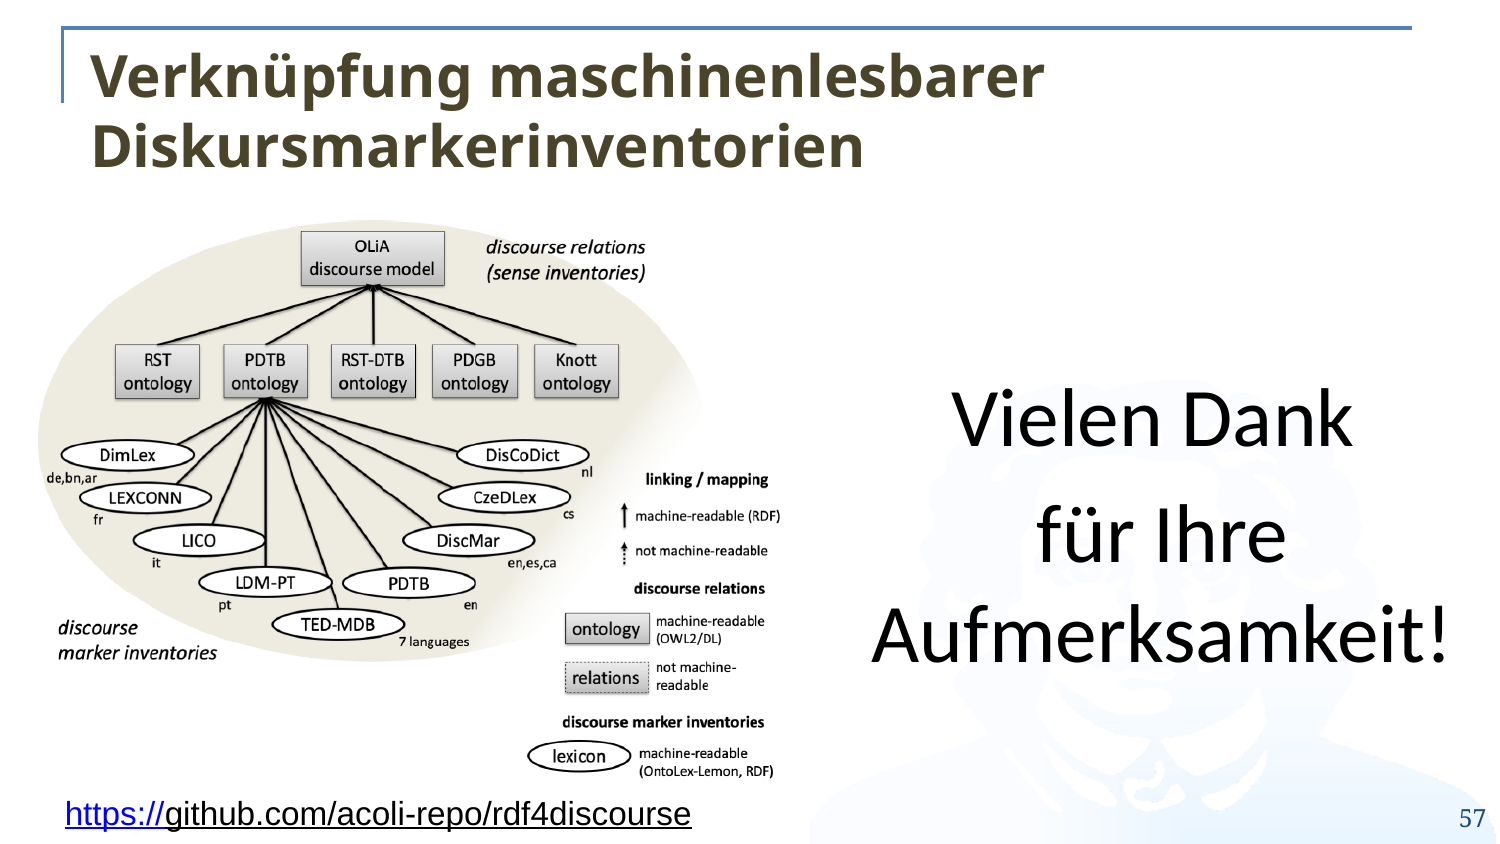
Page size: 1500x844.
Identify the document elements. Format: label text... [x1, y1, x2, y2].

picture [12, 196, 801, 792]
list Vielen Dank für Ihre Aufmerksamkeit! [837, 121, 1488, 680]
title Verknüpfung maschinenlesbarer Diskursmarkerinventorien [75, 32, 1425, 173]
slide_number 57 [1151, 787, 1500, 844]
text_box https://github.com/acoli-repo/rdf4discourse [50, 784, 1375, 839]
